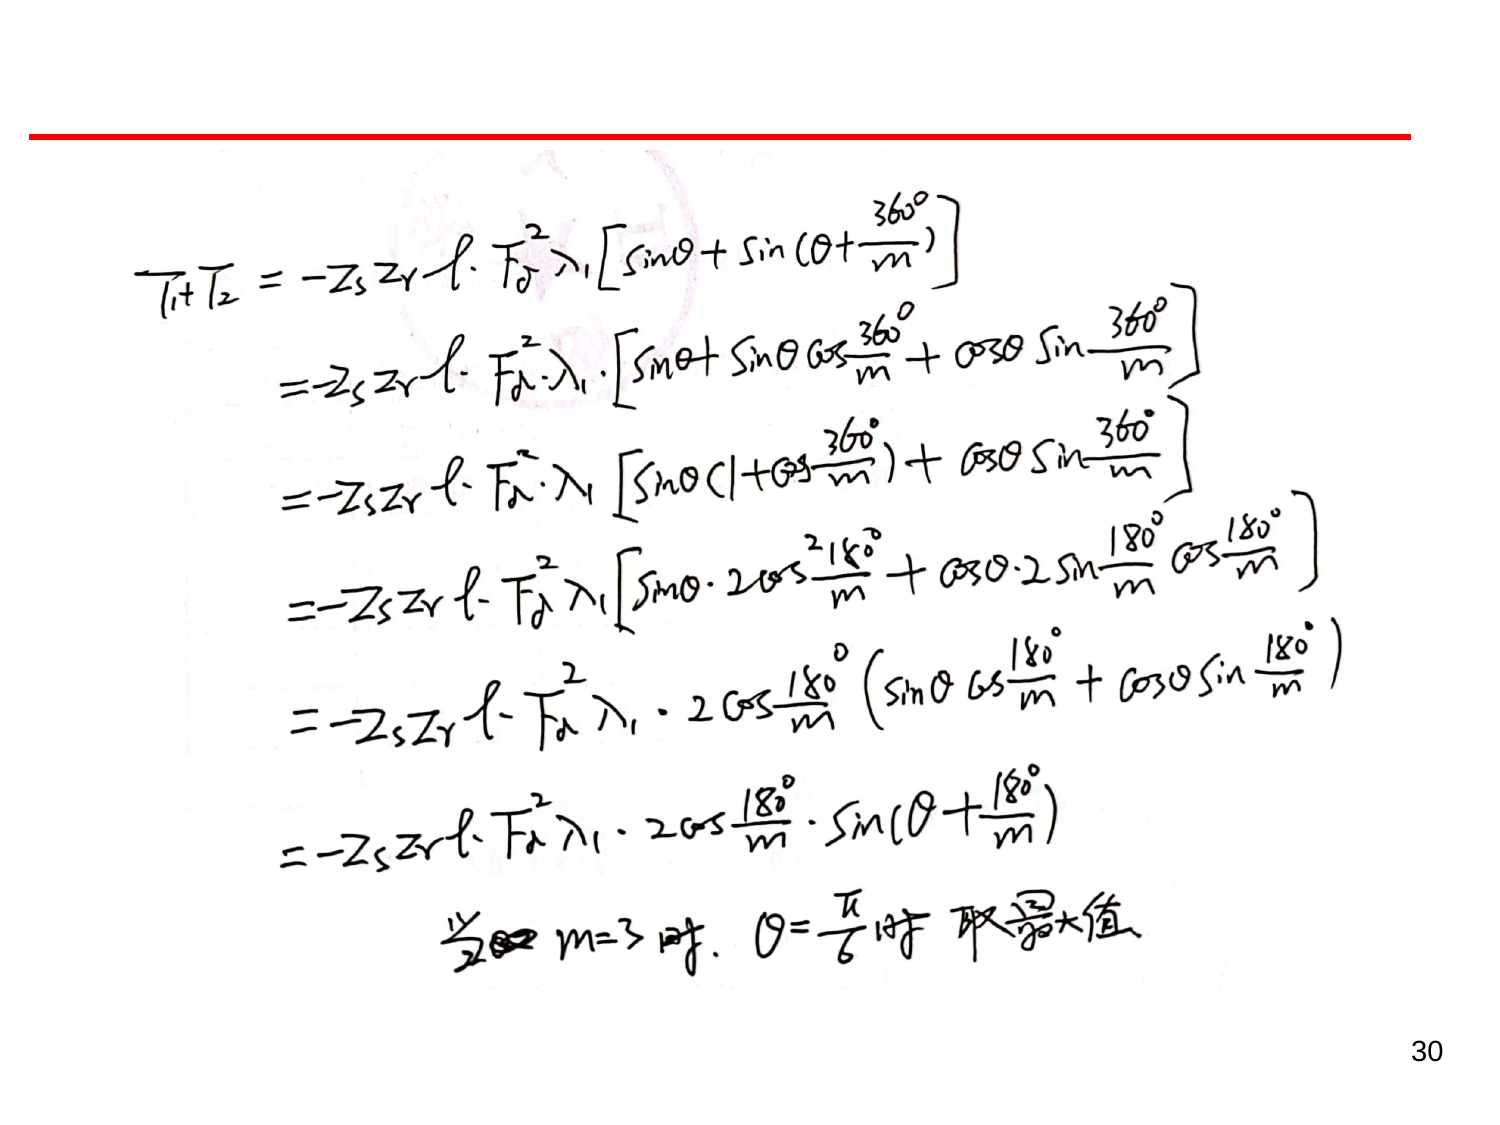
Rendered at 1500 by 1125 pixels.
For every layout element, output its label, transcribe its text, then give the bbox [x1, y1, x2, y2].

slide_number 30 [1363, 1024, 1459, 1103]
picture [97, 0, 1414, 1125]
